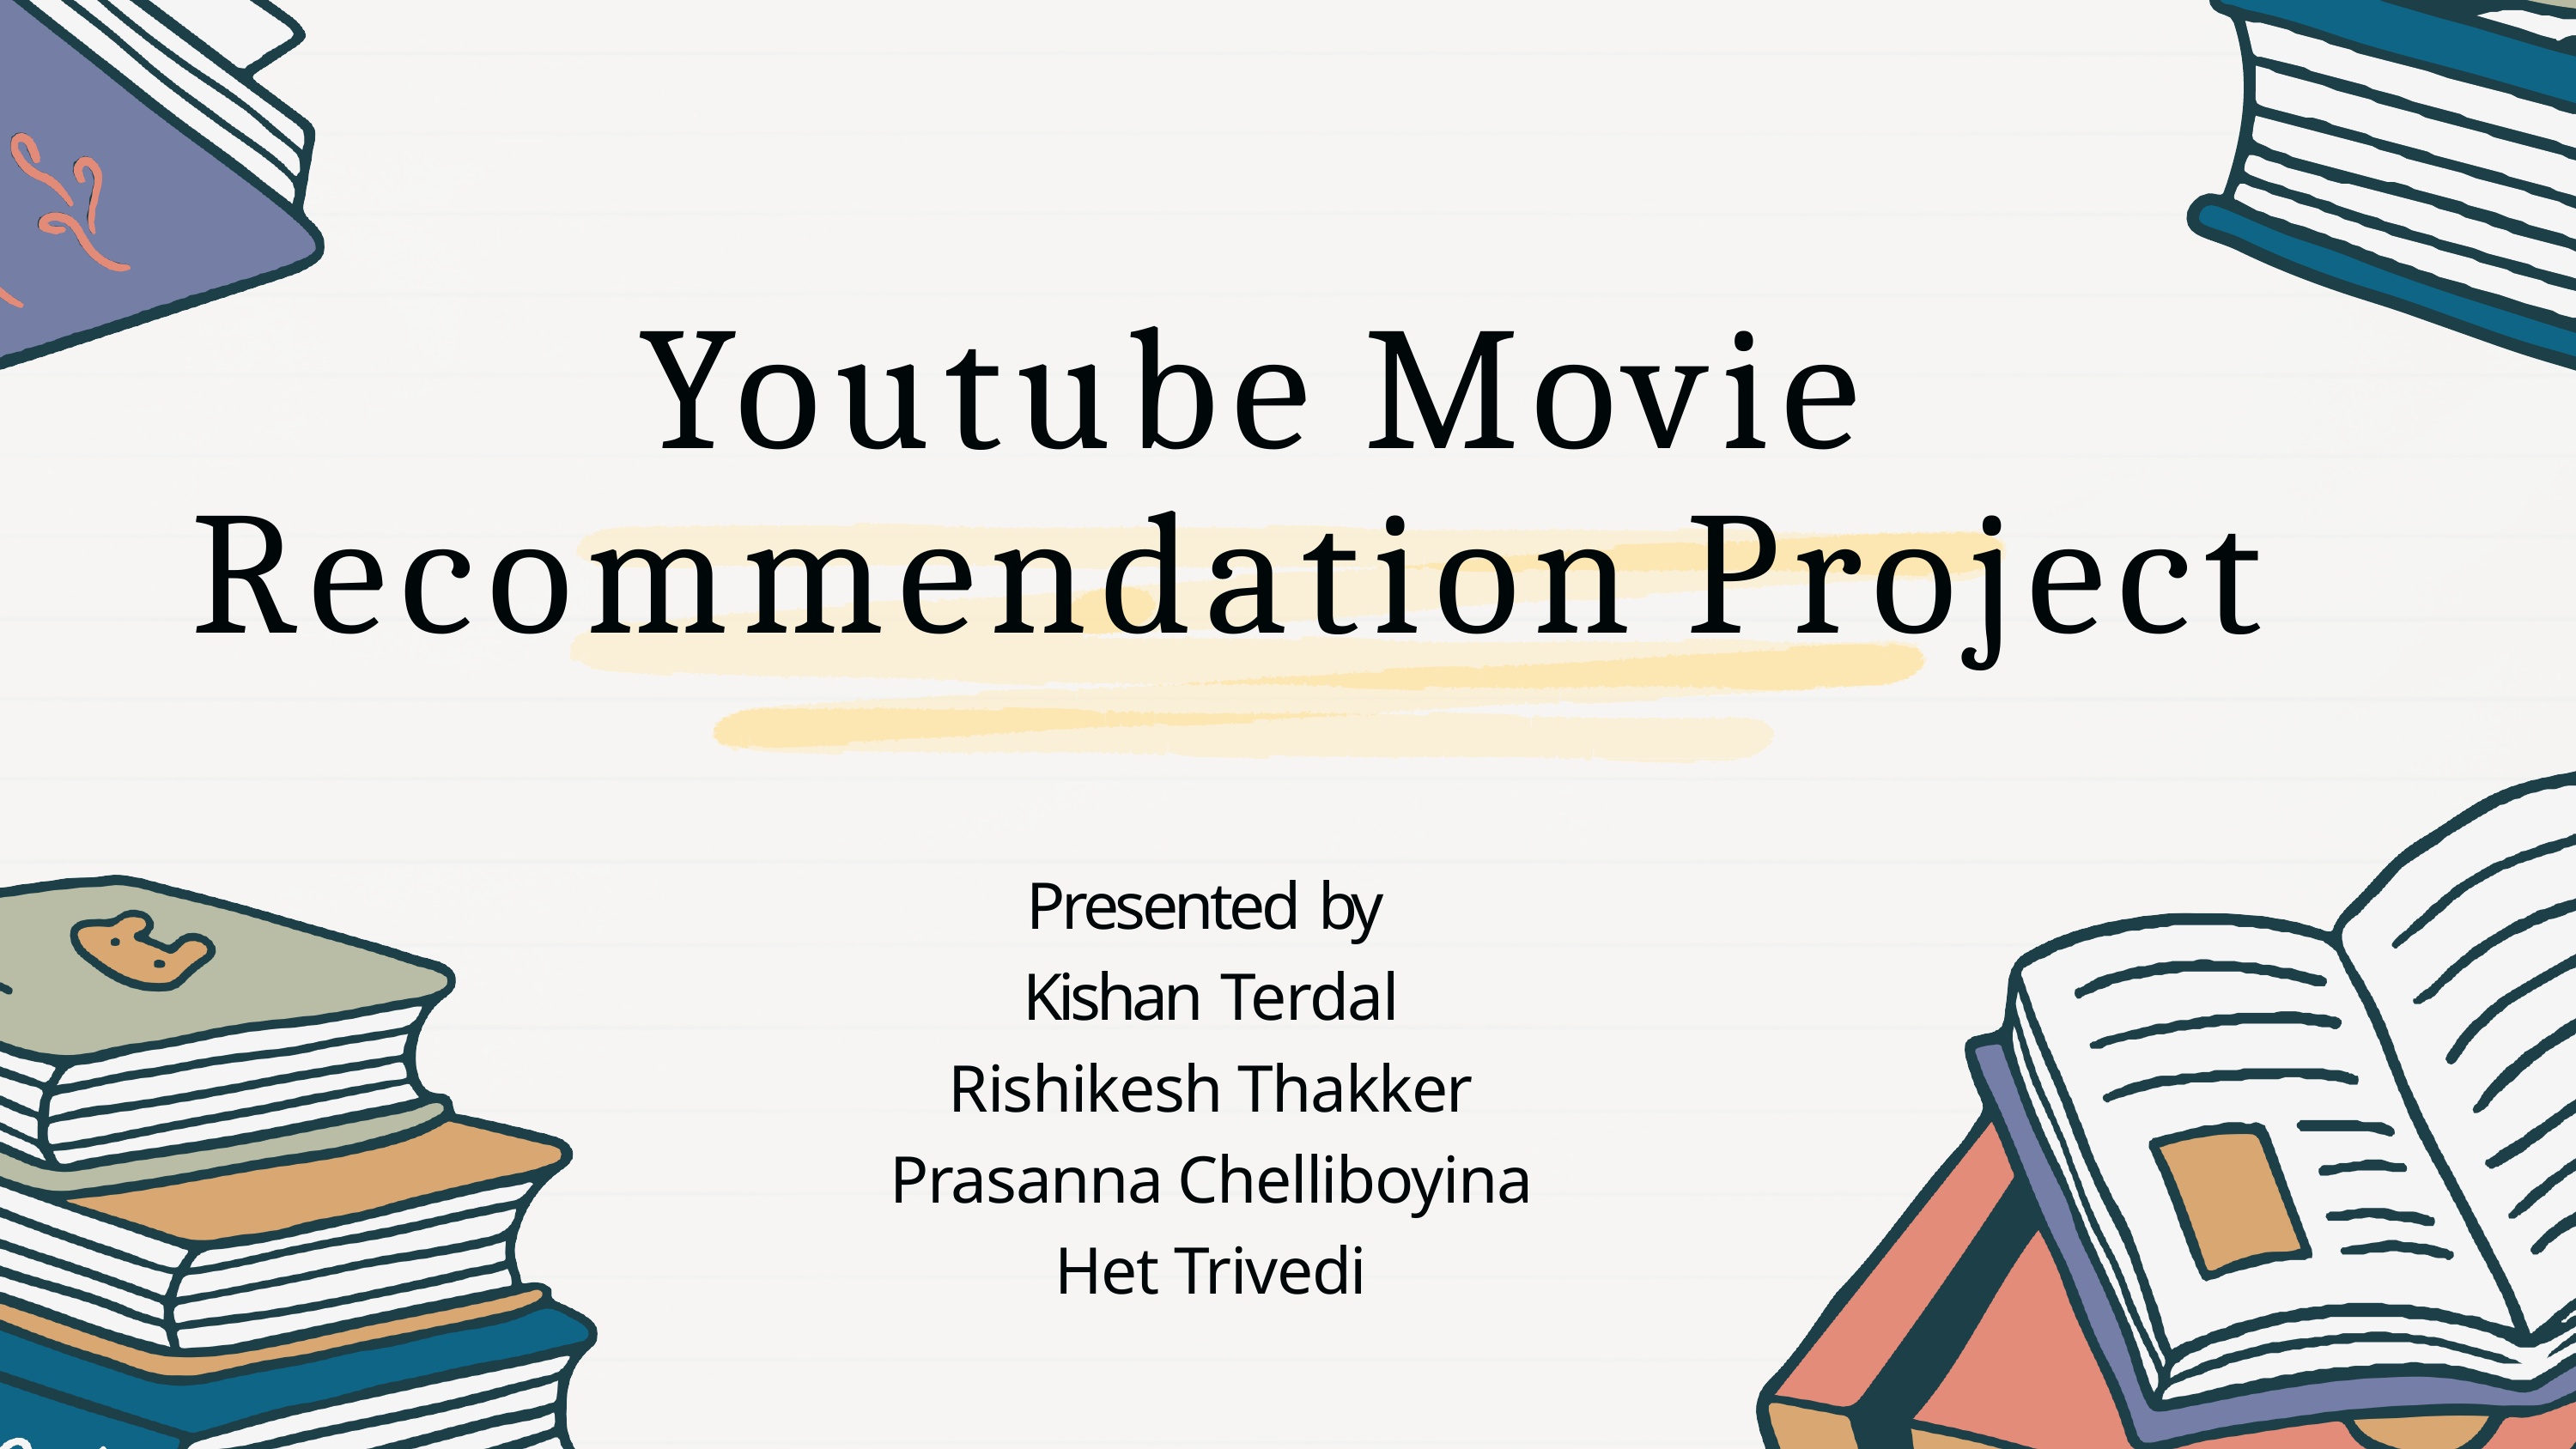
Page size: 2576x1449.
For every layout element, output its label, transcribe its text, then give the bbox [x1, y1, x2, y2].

text_box Presented by Kishan Terdal Rishikesh Thakker Prasanna Chelliboyina Het Trivedi [597, 850, 1752, 1307]
list Youtube Movie Recommendation Project [189, 269, 2387, 874]
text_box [2186, 0, 2576, 371]
picture [0, 0, 2576, 1449]
picture [569, 522, 2007, 764]
